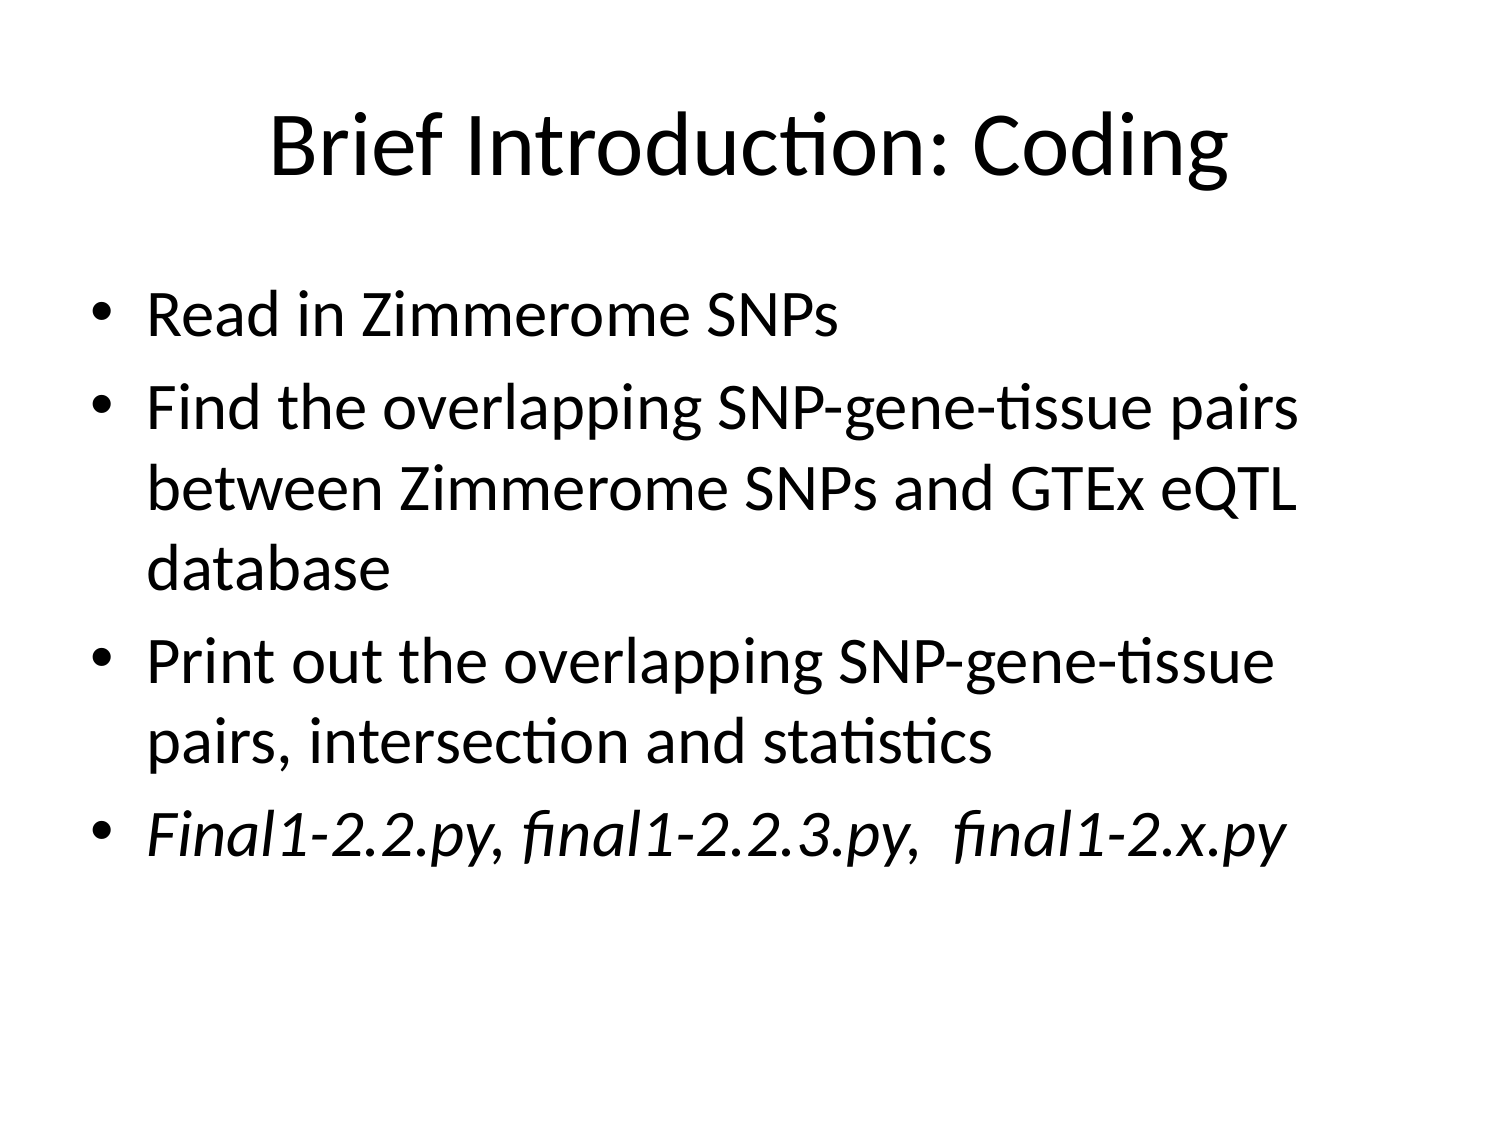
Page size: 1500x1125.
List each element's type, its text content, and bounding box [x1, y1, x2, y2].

list Read in Zimmerome SNPs Find the overlapping SNP-gene-tissue pairs between Zimmerome SNPs and GTEx eQTL database Print out the overlapping SNP-gene-tissue pairs, intersection and statistics Final1-2.2.py, final1-2.2.3.py, final1-2.x.py [75, 262, 1425, 1005]
title Brief Introduction: Coding [75, 45, 1425, 233]
